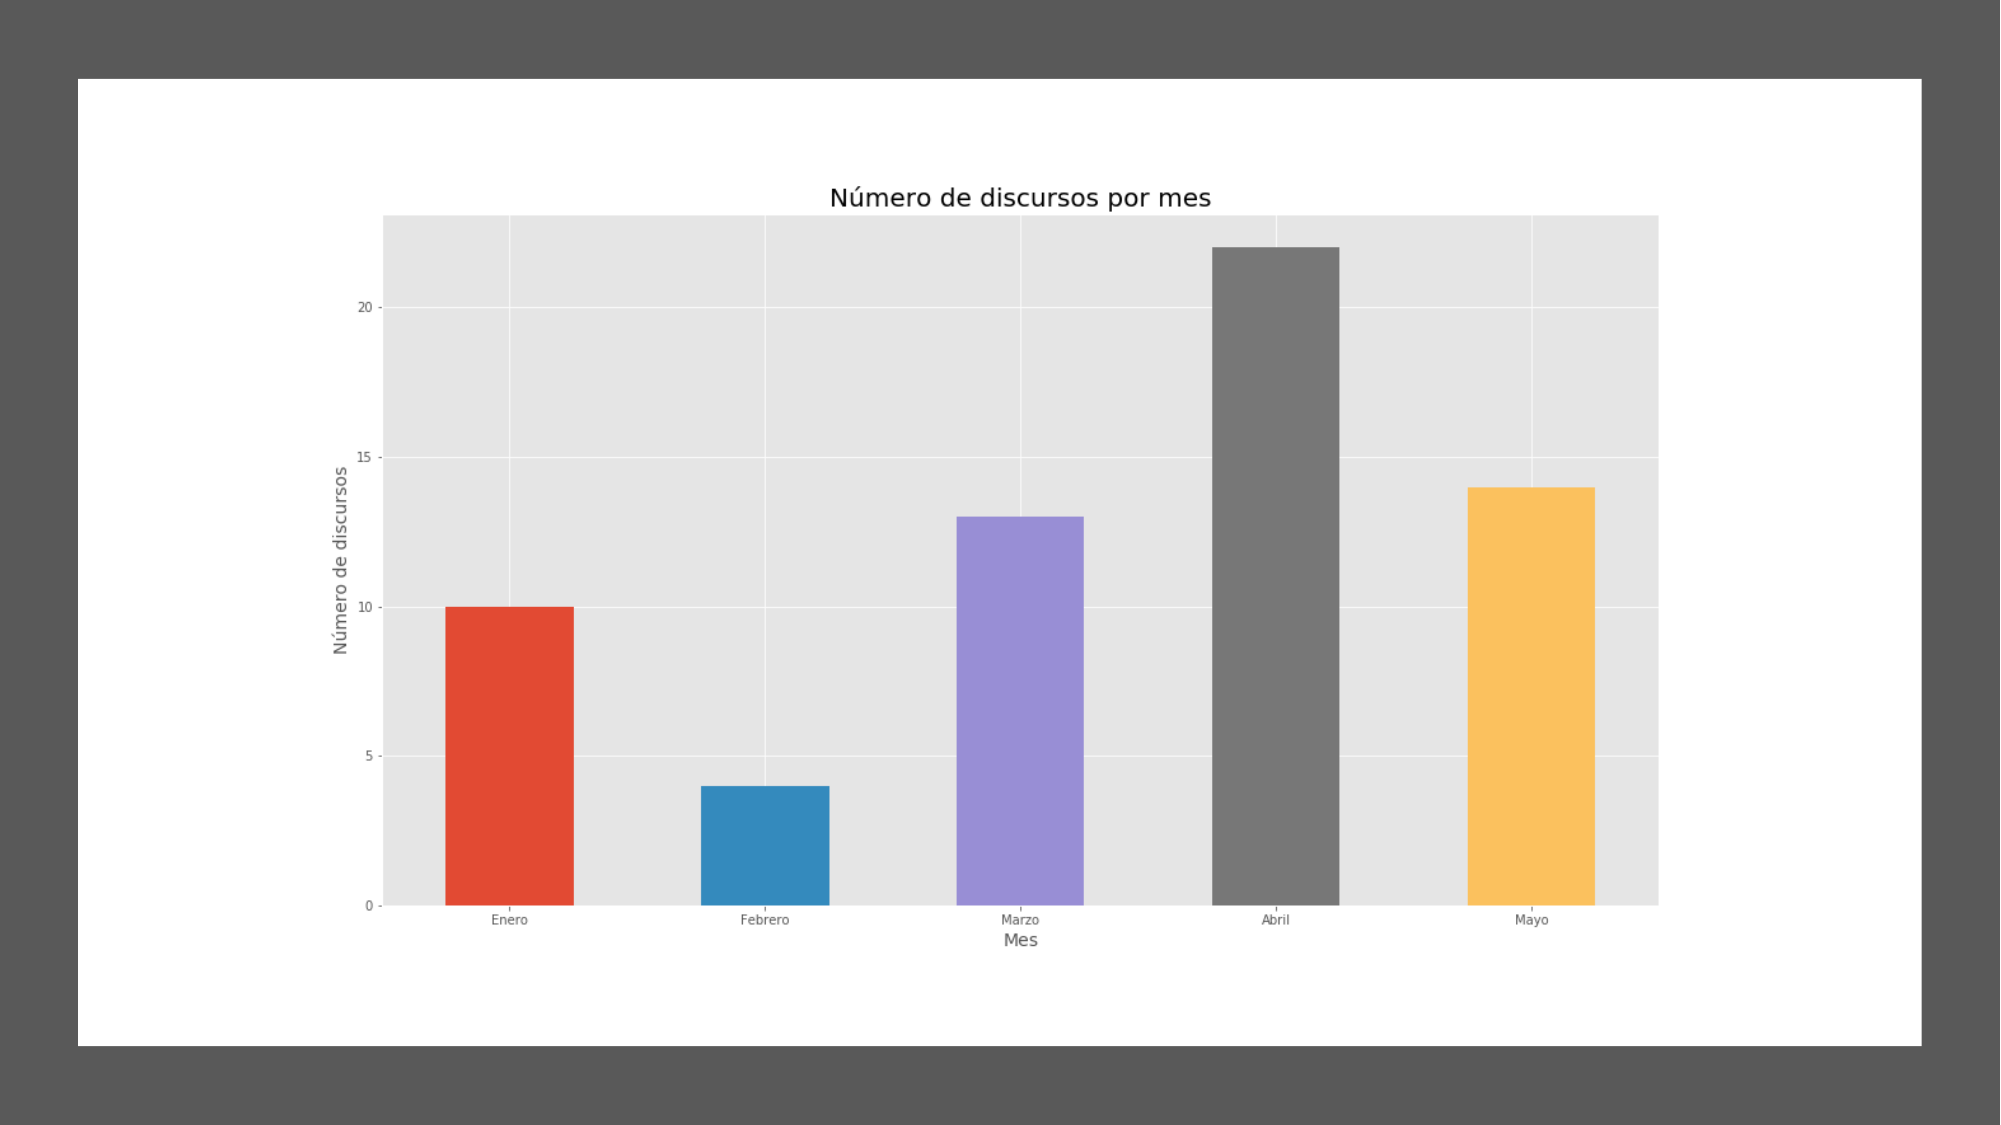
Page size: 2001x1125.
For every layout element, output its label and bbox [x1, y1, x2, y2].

text_box [0, 0, 2000, 1125]
list [176, 105, 1824, 1020]
text_box [77, 78, 1923, 1047]
